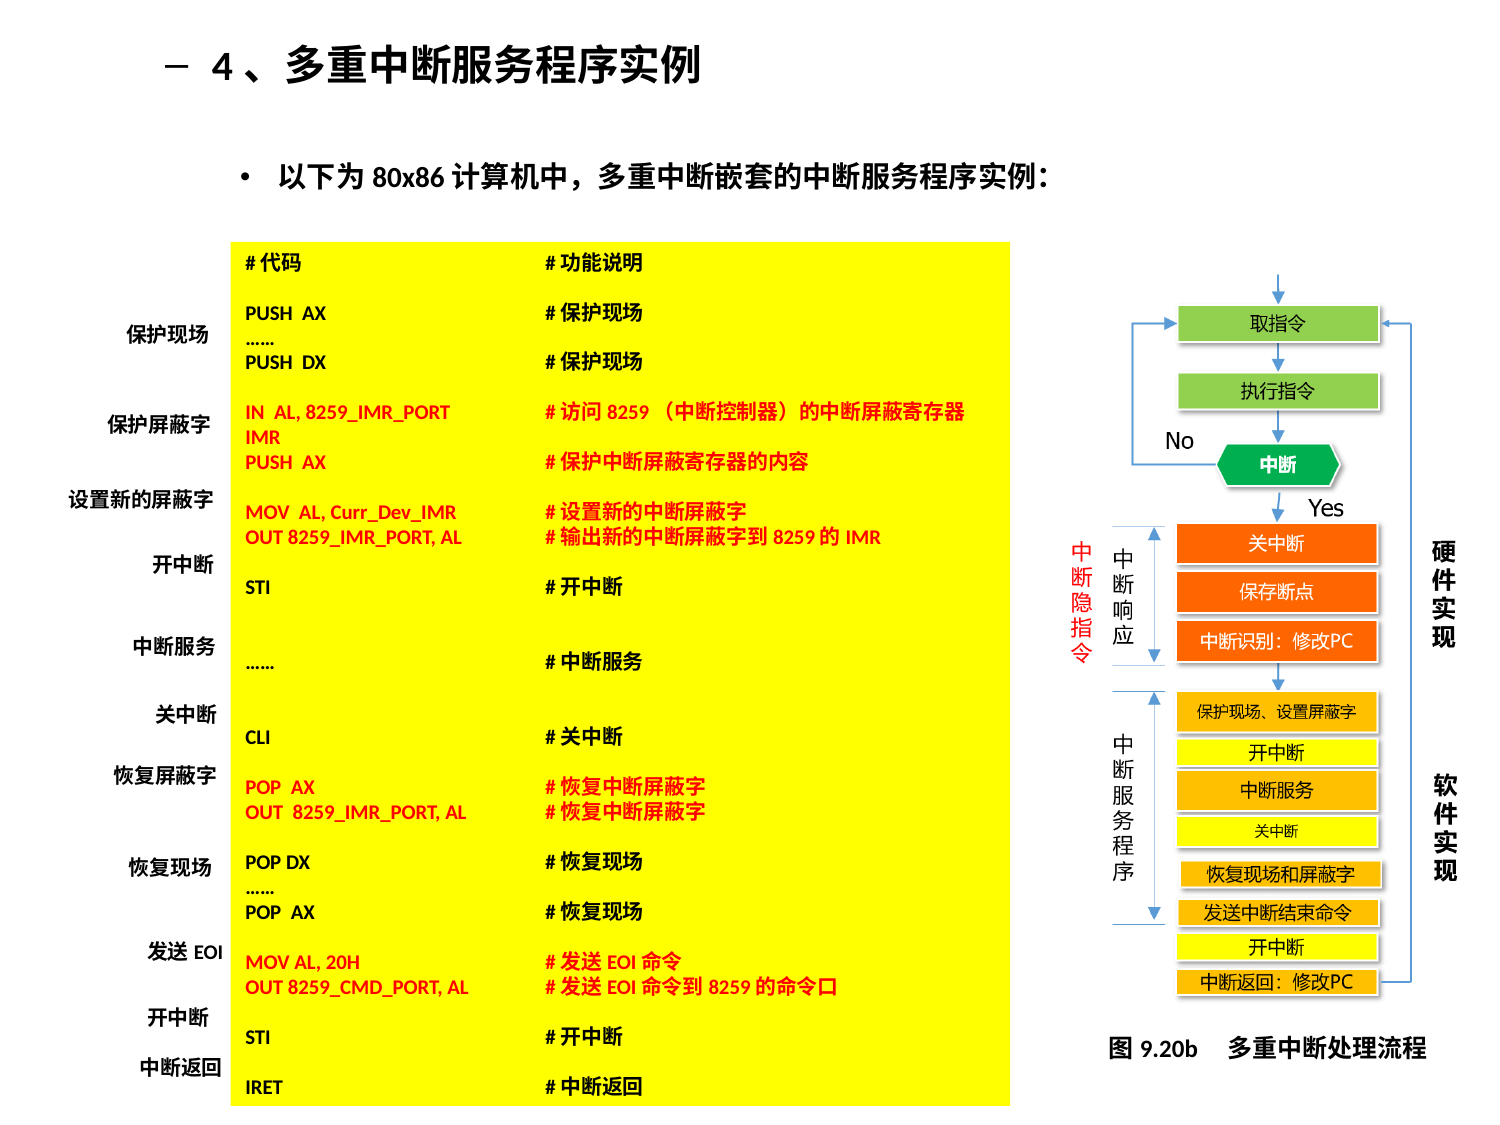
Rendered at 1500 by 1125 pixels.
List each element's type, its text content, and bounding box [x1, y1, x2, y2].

list 4、多重中断服务程序实例 以下为80x86计算机中，多重中断嵌套的中断服务程序实例： [75, 30, 1425, 774]
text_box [1056, 260, 1474, 1071]
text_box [52, 241, 1011, 1091]
